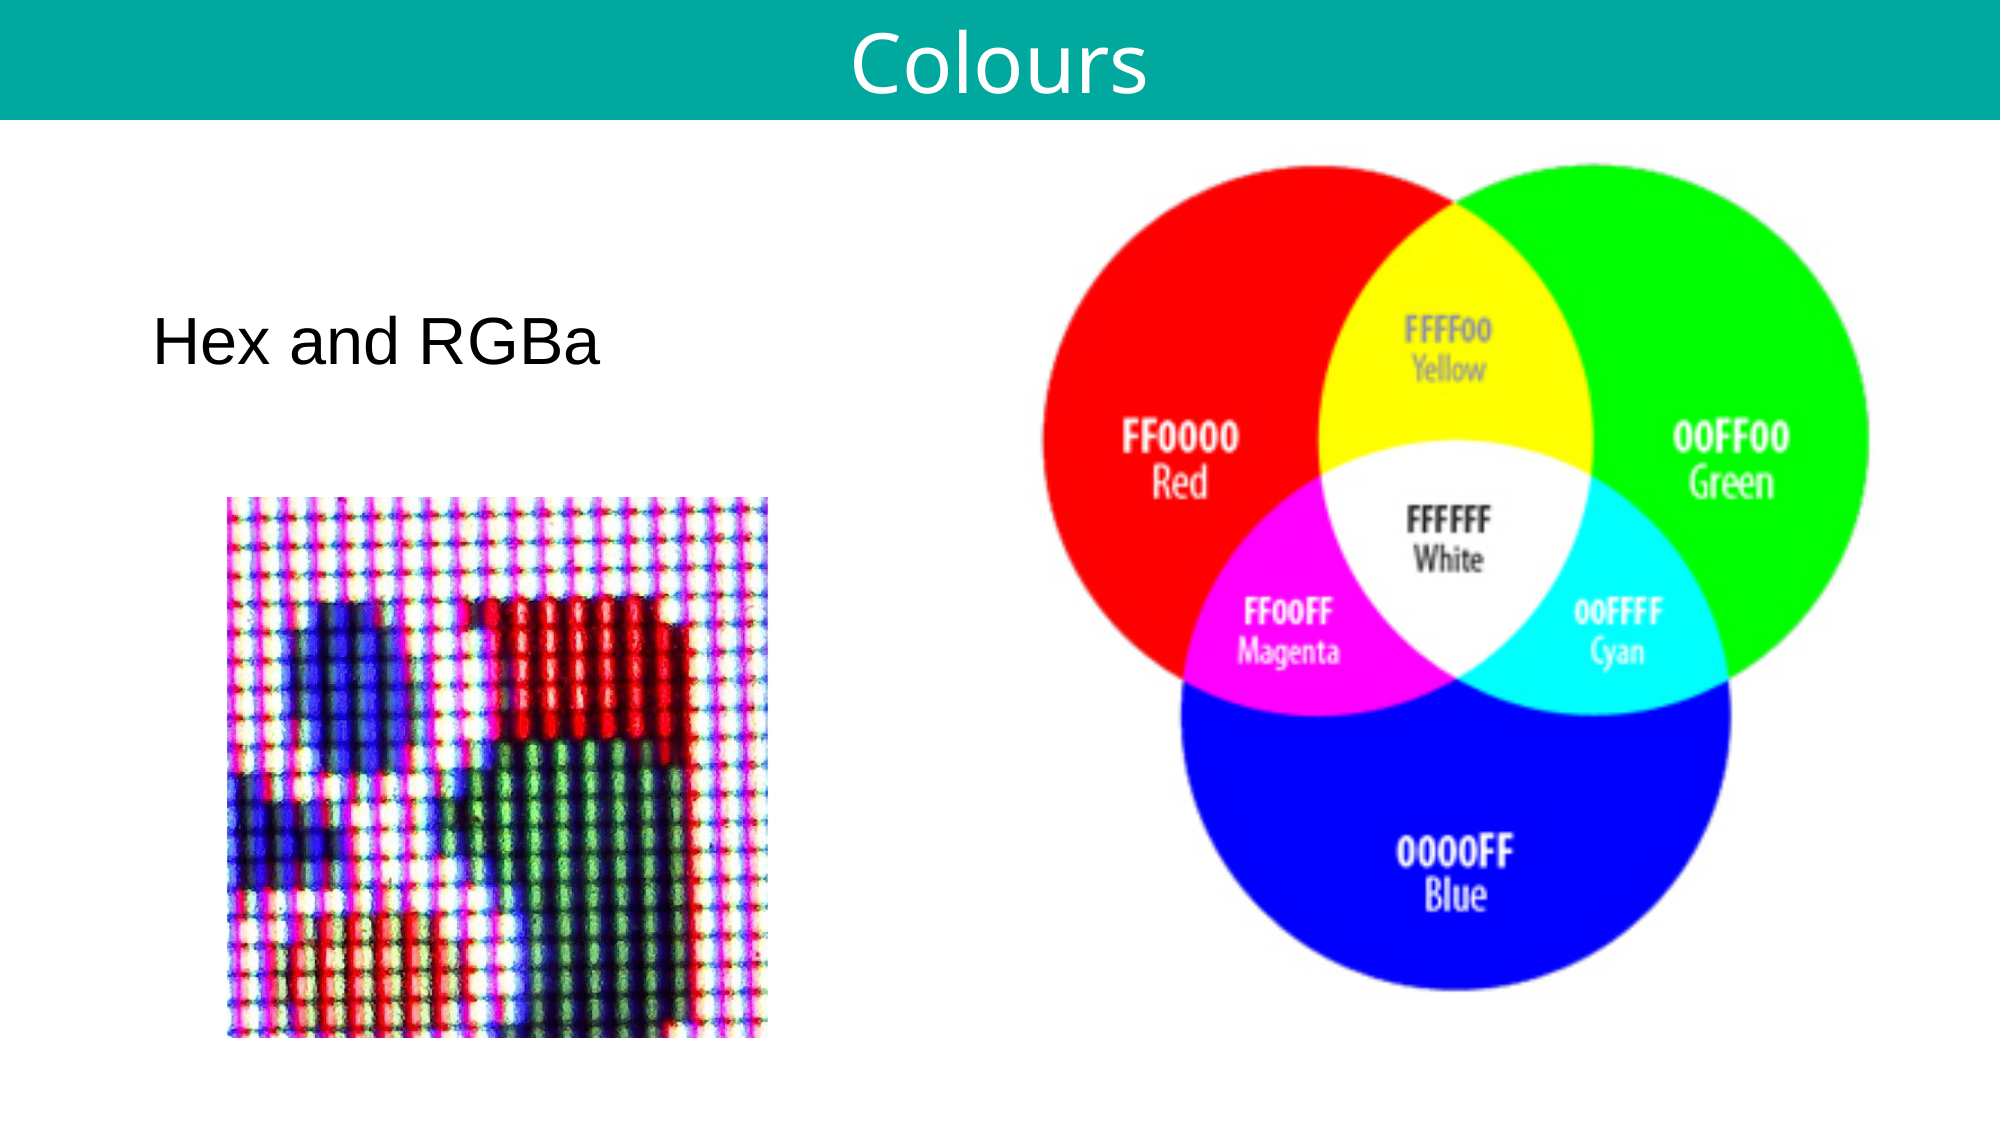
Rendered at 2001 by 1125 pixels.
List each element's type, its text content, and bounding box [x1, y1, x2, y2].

picture [137, 497, 858, 1038]
text_box Colours [0, 0, 2000, 121]
list Hex and RGBa [137, 299, 999, 1014]
picture [999, 121, 1916, 1038]
